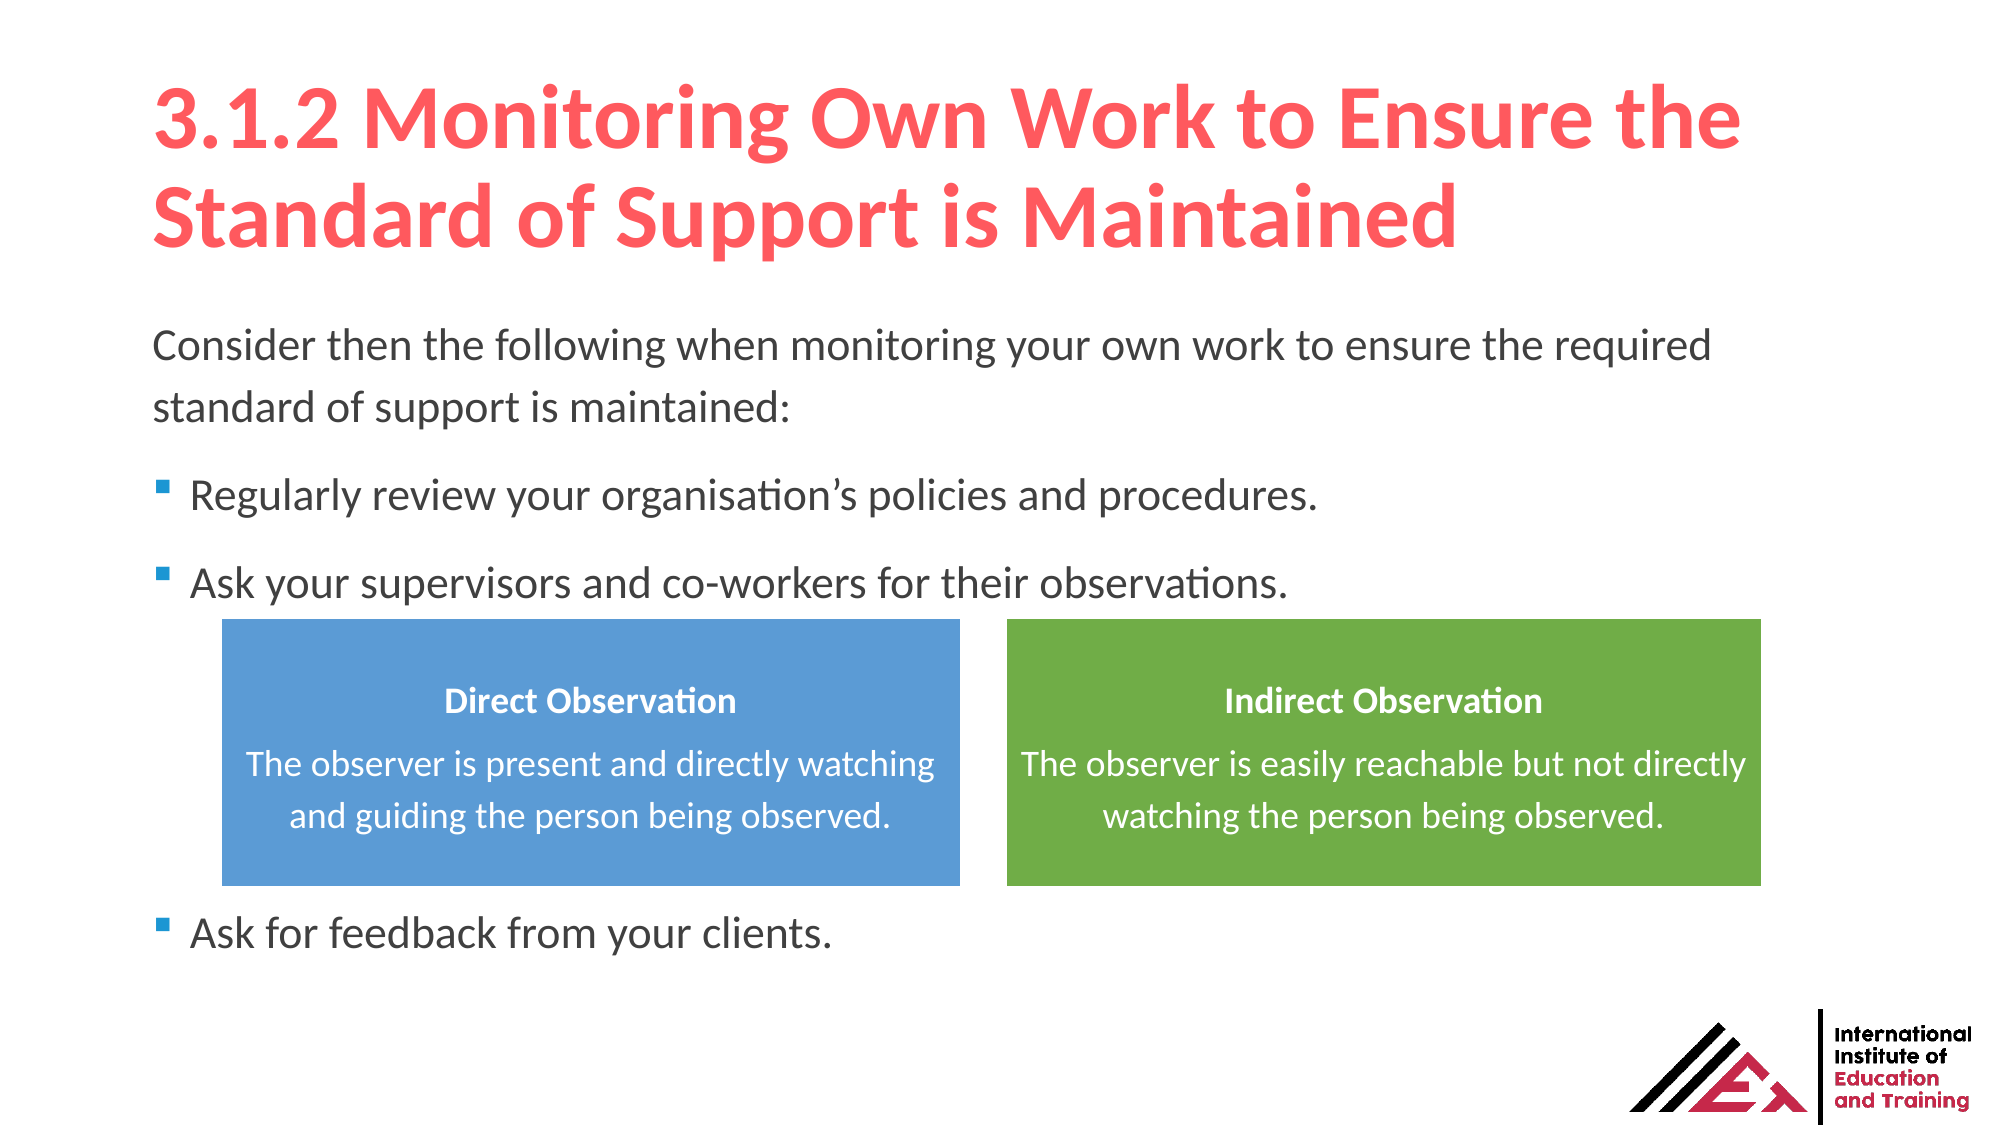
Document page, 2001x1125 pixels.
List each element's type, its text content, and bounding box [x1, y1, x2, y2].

picture [1628, 1009, 1971, 1125]
list Consider then the following when monitoring your own work to ensure the required standard of support is maintained: Regularly review your organisation’s policies and procedures. Ask your supervisors and co-workers for their observations. Ask for feedback from your clients. [137, 299, 1793, 1014]
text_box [191, 618, 1793, 887]
title 3.1.2 Monitoring Own Work to Ensure the Standard of Support is Maintained [137, 59, 1793, 278]
